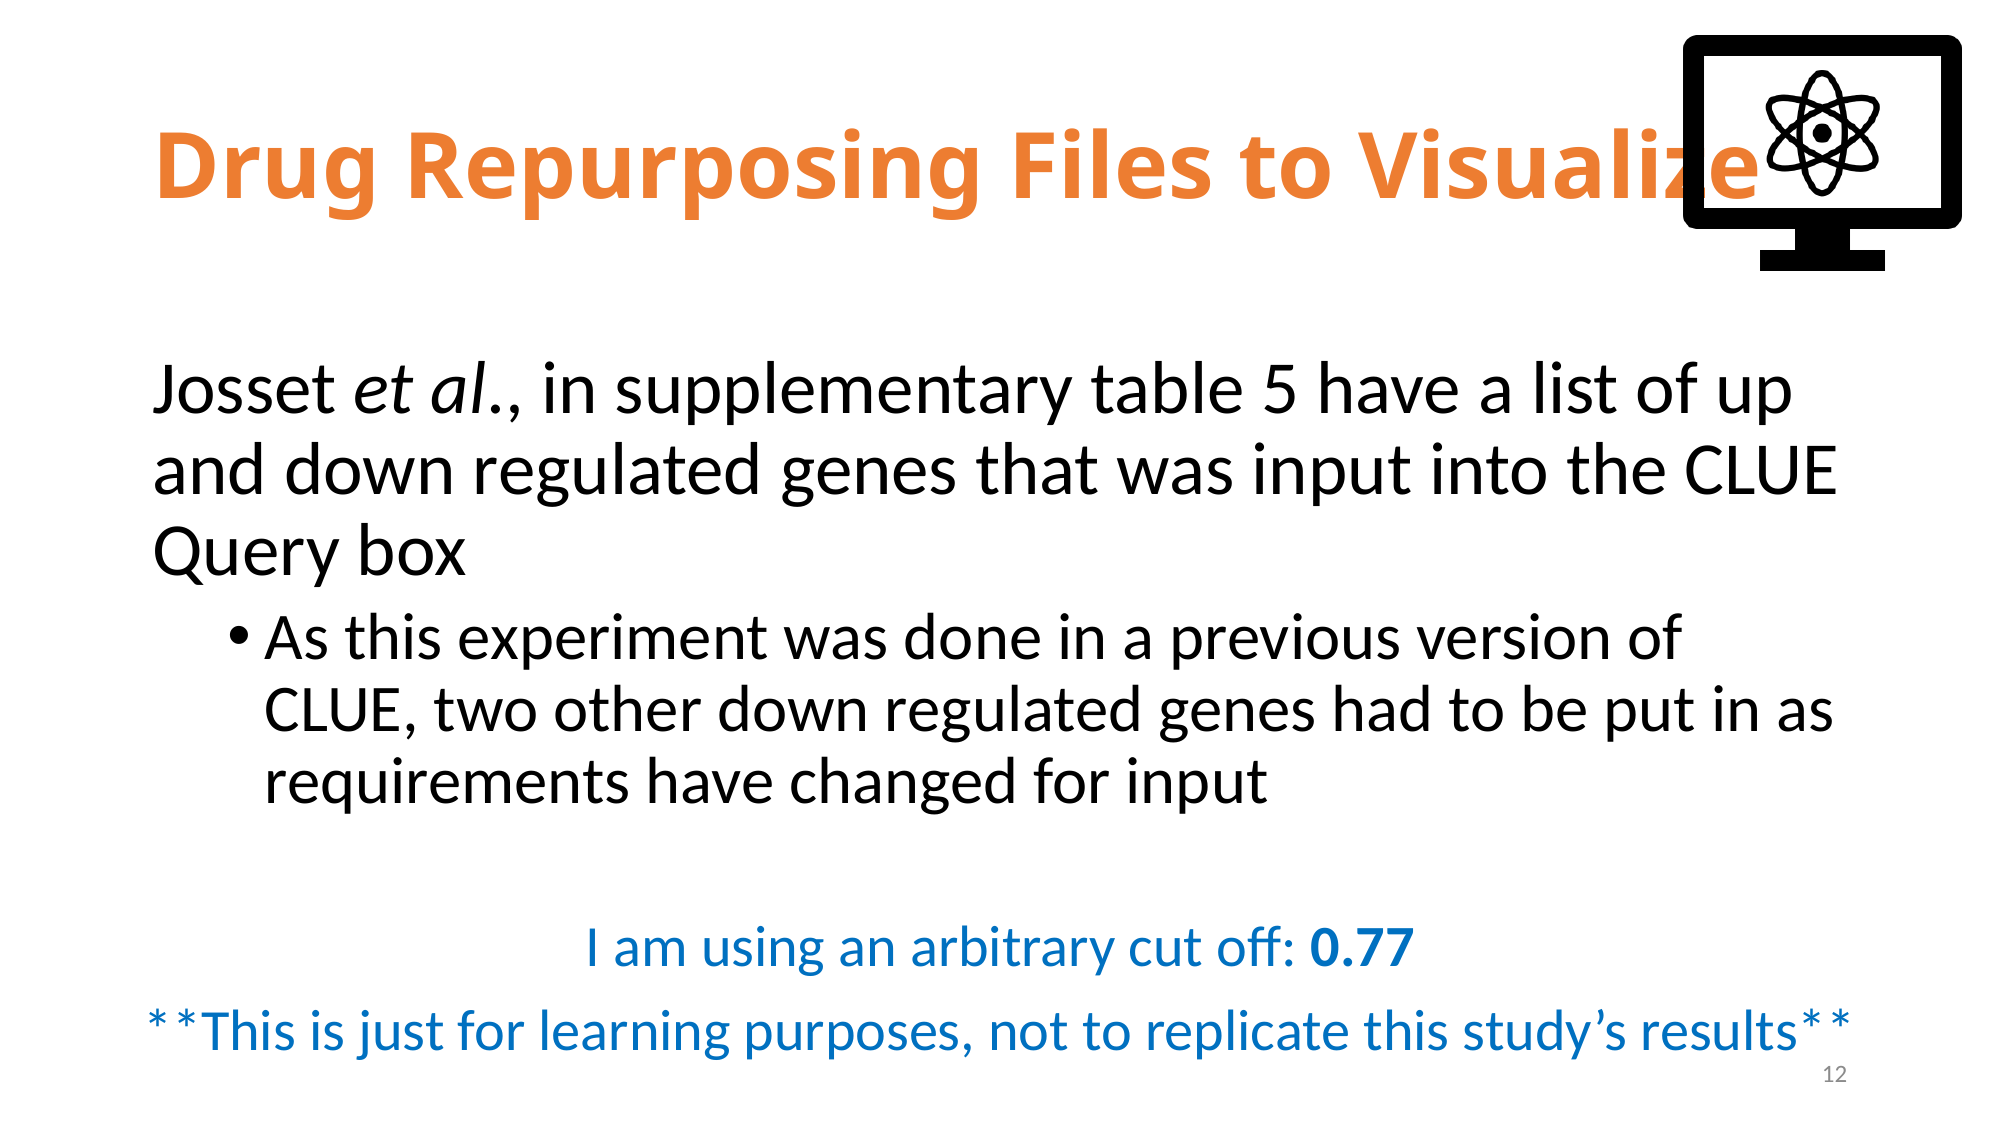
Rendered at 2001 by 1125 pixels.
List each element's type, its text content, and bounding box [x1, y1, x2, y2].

list Josset et al., in supplementary table 5 have a list of up and down regulated genes that was input into the CLUE Query box As this experiment was done in a previous version of CLUE, two other down regulated genes had to be put in as requirements have changed for input [137, 341, 1863, 909]
picture [1655, 0, 1989, 319]
title Drug Repurposing Files to Visualize [137, 59, 1655, 278]
text_box I am using an arbitrary cut off: 0.77 **This is just for learning purposes, not to replicate this study’s results** [93, 909, 1907, 1125]
